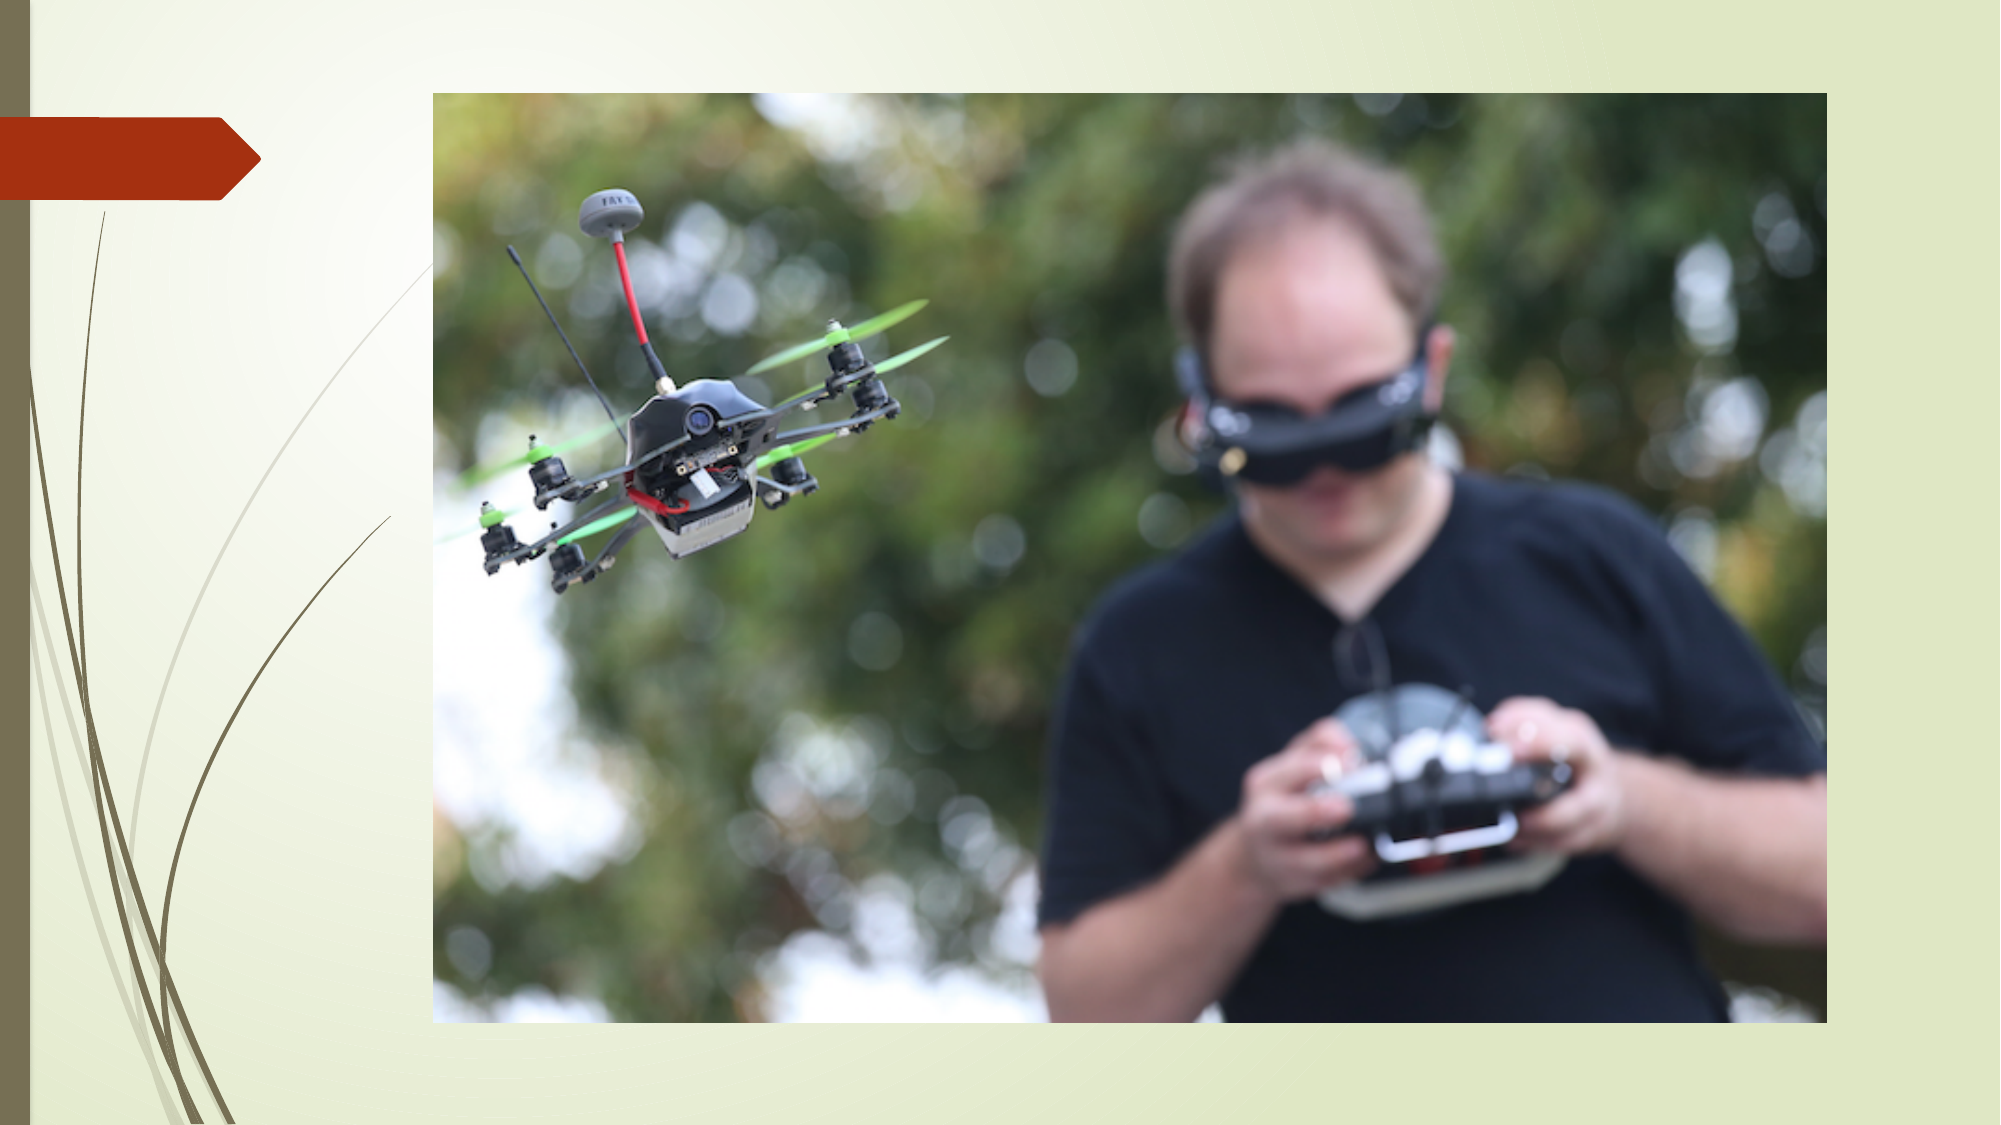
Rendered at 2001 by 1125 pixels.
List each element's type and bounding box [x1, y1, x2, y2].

picture [433, 93, 1828, 1023]
